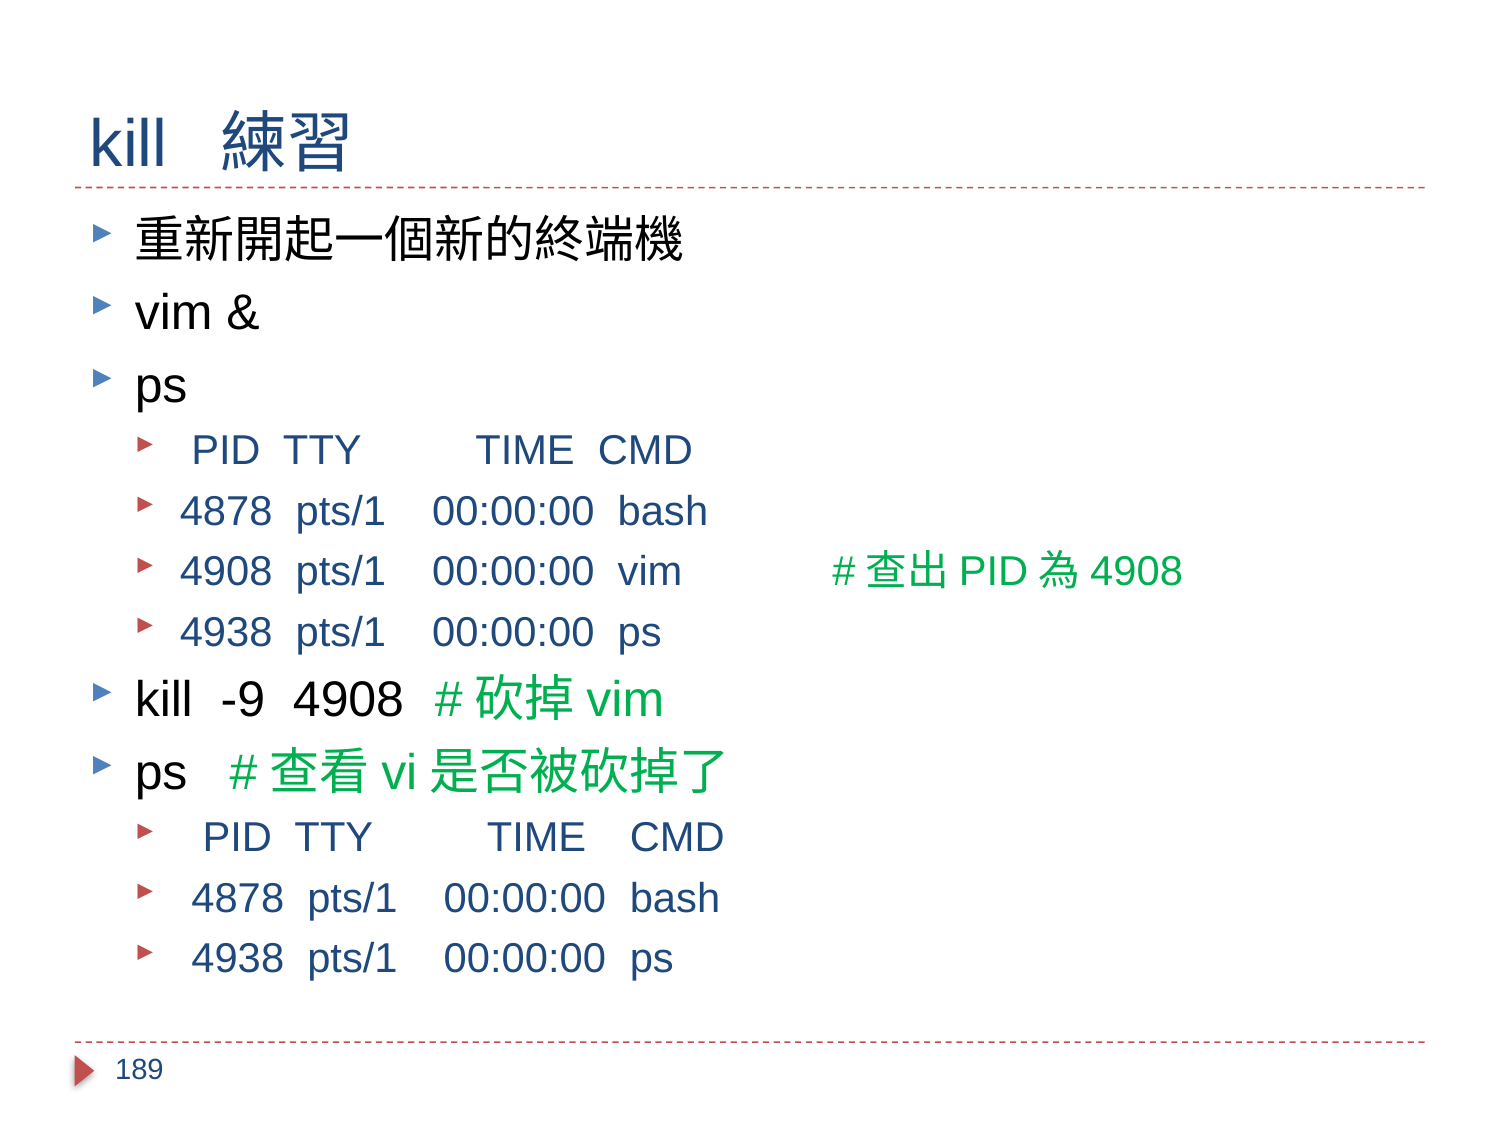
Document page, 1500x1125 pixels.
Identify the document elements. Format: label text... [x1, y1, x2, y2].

slide_number 189 [100, 1042, 426, 1103]
title kill 練習 [75, 24, 1425, 188]
list 重新開起一個新的終端機 vim & ps PID TTY TIME CMD 4878 pts/1 00:00:00 bash 4908 pts/1 00:00:00 vim #查出PID為4908 4938 pts/1 00:00:00 ps kill -9 4908 #砍掉vim ps #查看vi是否被砍掉了 PID TTY TIME CMD 4878 pts/1 00:00:00 bash 4938 pts/1 00:00:00 ps [75, 200, 1425, 1010]
